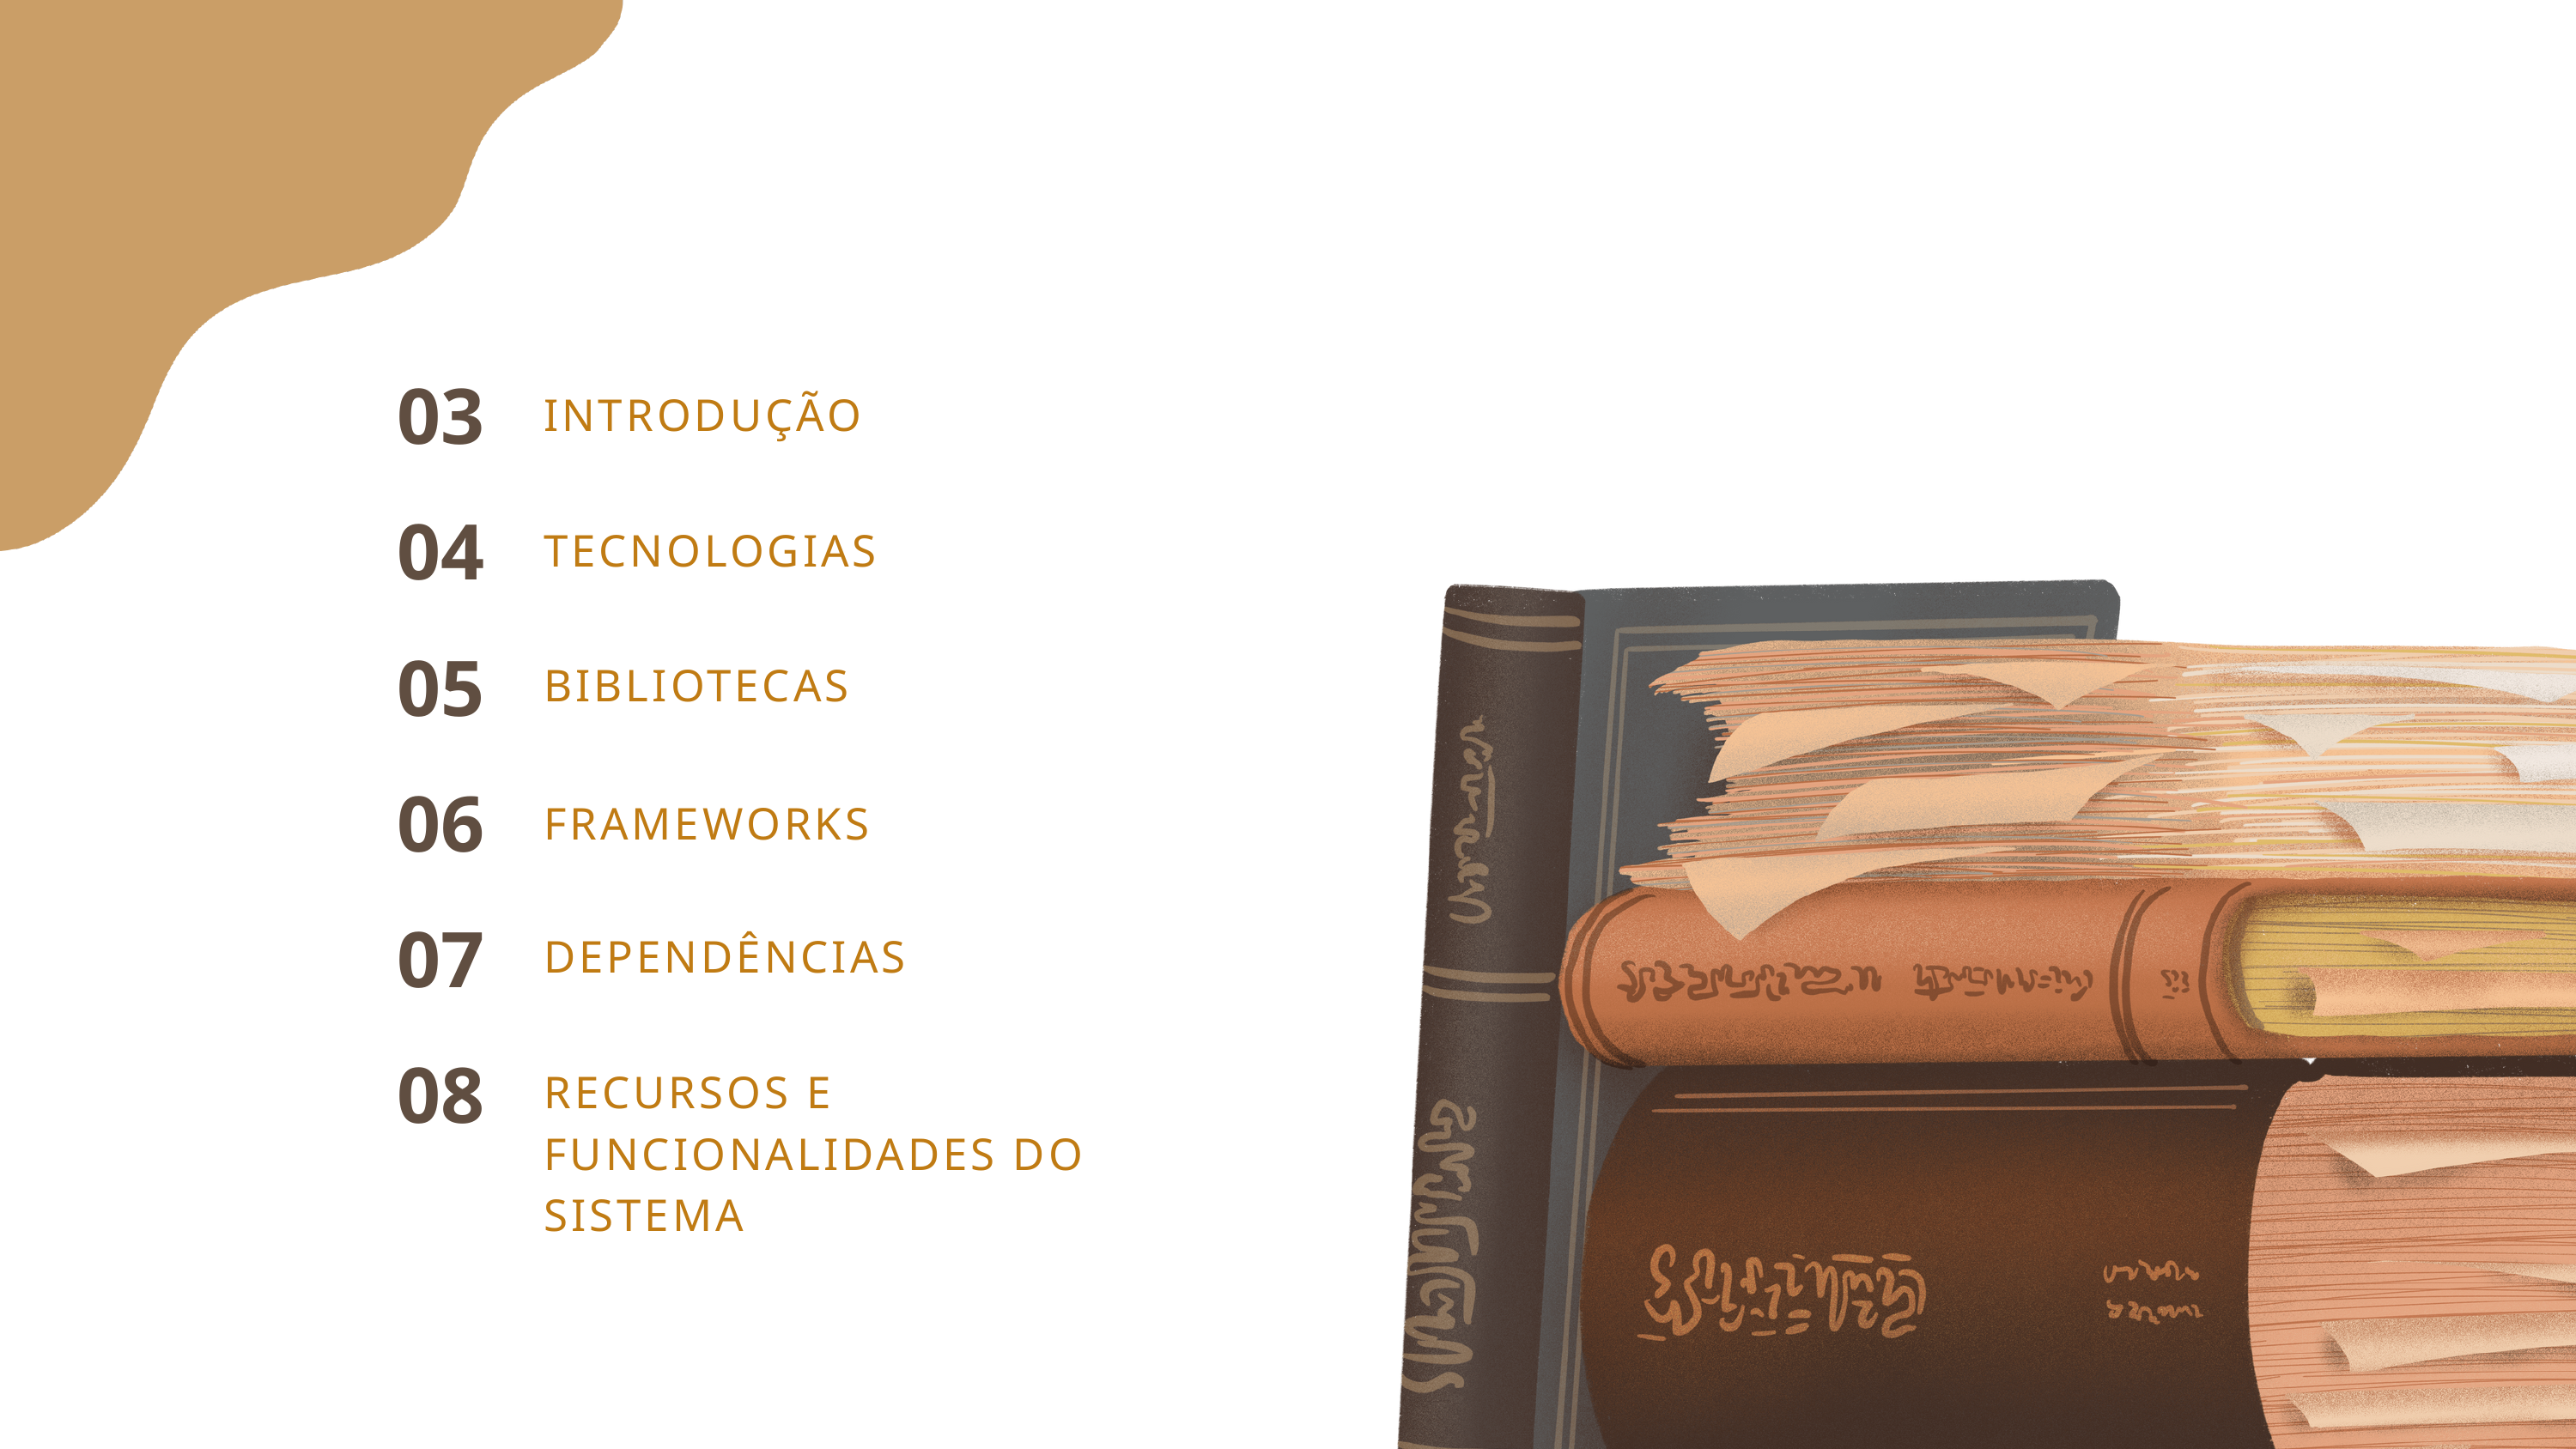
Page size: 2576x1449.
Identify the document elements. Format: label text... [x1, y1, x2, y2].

text_box 07 [374, 919, 485, 1003]
text_box FRAMEWORKS [544, 786, 1017, 849]
text_box 04 [374, 552, 485, 596]
text_box DEPENDÊNCIAS [544, 920, 1066, 982]
text_box 08 [374, 1056, 485, 1139]
text_box INTRODUÇÃO [626, 378, 1066, 440]
text_box BIBLIOTECAS [544, 649, 852, 712]
text_box [0, 0, 626, 552]
text_box RECURSOS E FUNCIONALIDADES DO SISTEMA [544, 1056, 1288, 1240]
text_box [1394, 579, 2576, 1449]
text_box 06 [374, 784, 485, 868]
text_box 05 [374, 648, 485, 731]
text_box TECNOLOGIAS [544, 513, 1017, 576]
